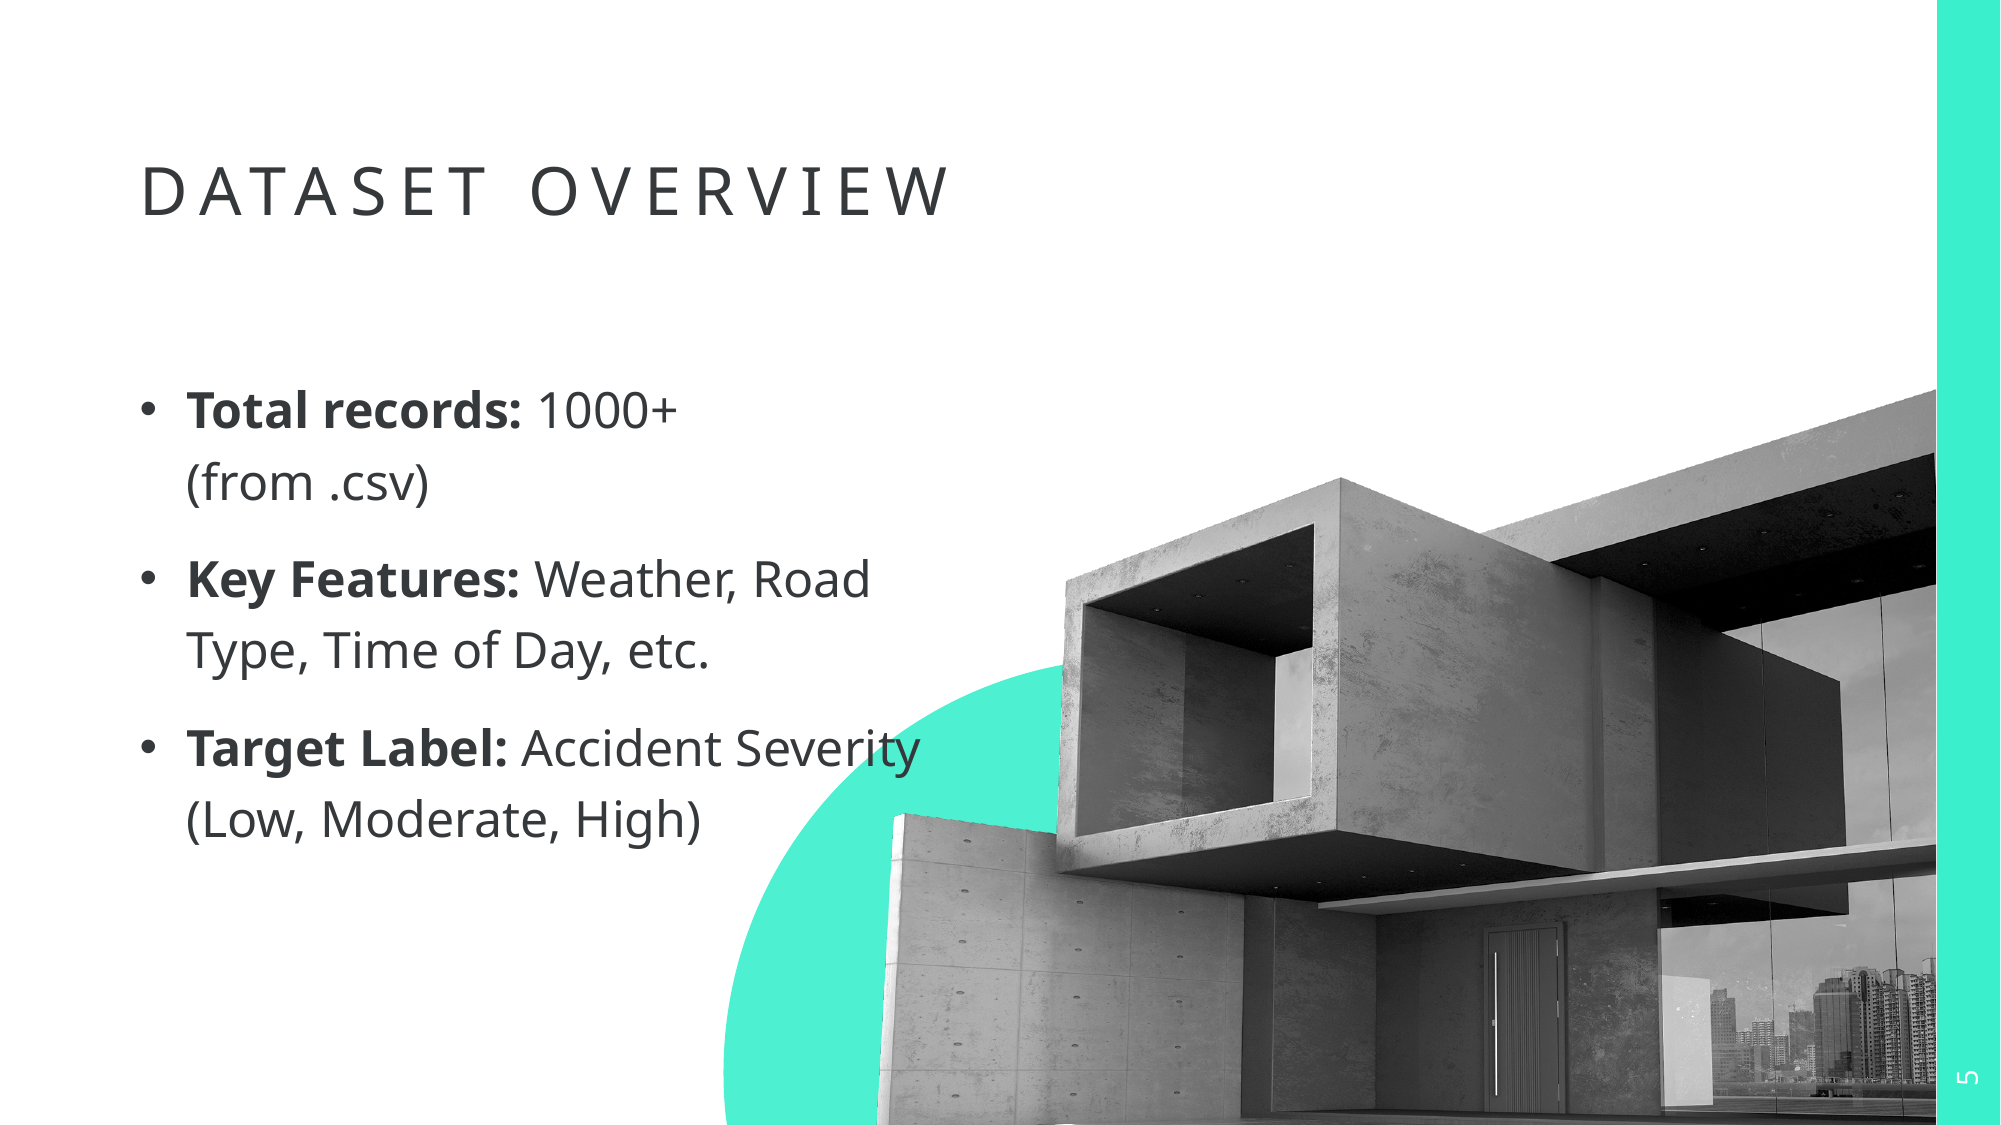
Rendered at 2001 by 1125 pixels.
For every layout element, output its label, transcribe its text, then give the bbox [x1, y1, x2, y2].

title Dataset Overview [139, 68, 1937, 309]
list Total records: 1000+ (from .csv) Key Features: Weather, Road Type, Time of Day, etc. Target Label: Accident Severity (Low, Moderate, High) [139, 366, 932, 951]
picture [682, 348, 1937, 1125]
slide_number 5 [1937, 1032, 2000, 1125]
